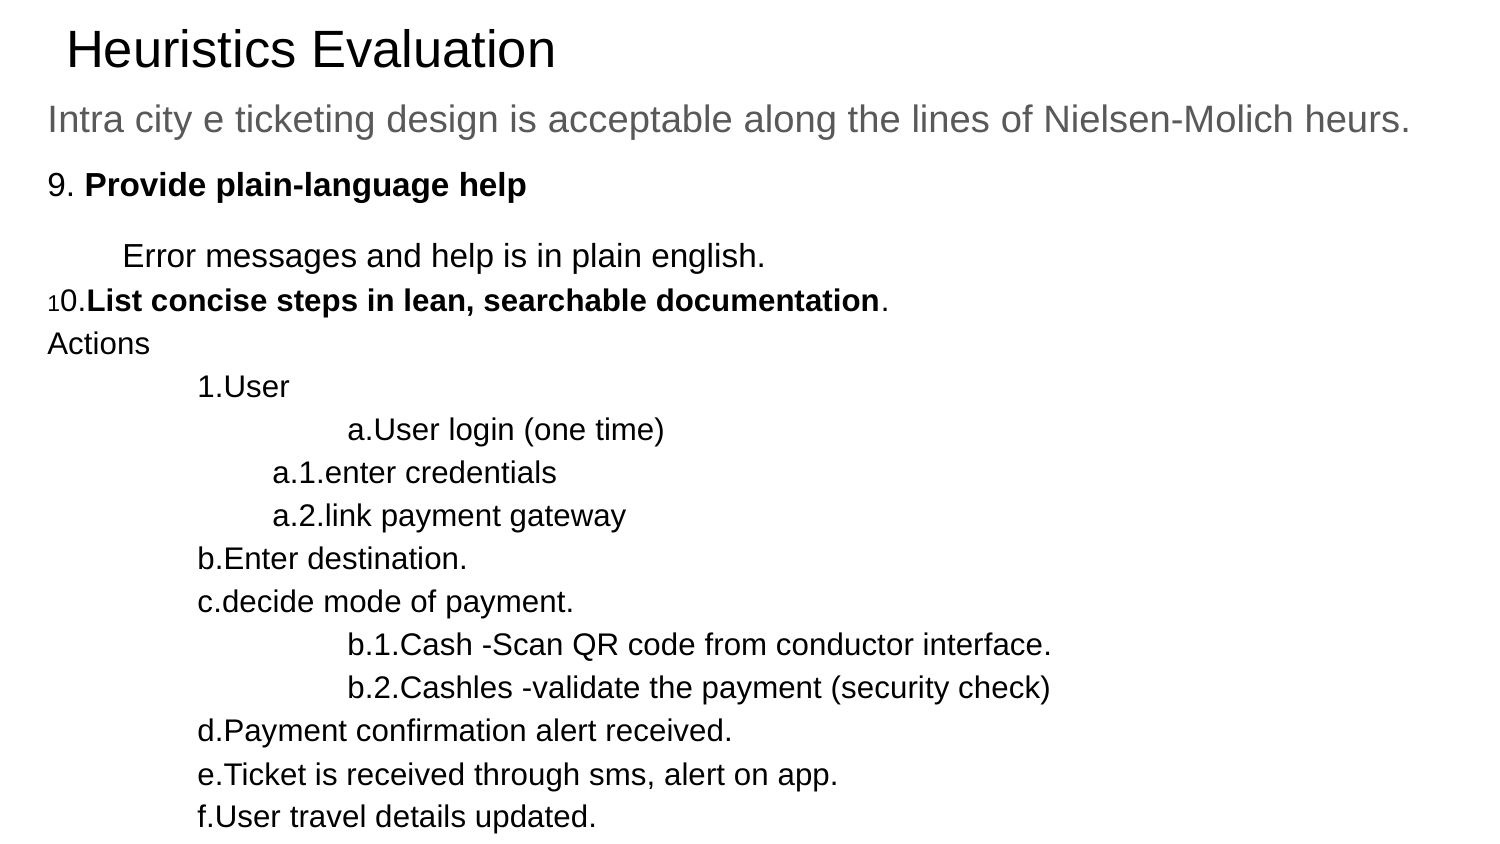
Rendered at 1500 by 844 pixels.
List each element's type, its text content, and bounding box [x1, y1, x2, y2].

list Intra city e ticketing design is acceptable along the lines of Nielsen-Molich heurs. 9. Provide plain-language help Error messages and help is in plain english. 10.List concise steps in lean, searchable documentation. Actions 1.User a.User login (one time) a.1.enter credentials a.2.link payment gateway b.Enter destination. c.decide mode of payment. b.1.Cash -Scan QR code from conductor interface. b.2.Cashles -validate the payment (security check) d.Payment confirmation alert received. e.Ticket is received through sms, alert on app. f.User travel details updated. 2.Conductor (one time) a.Login to conductor interface b.mode of payment. b.1.Cash b.1.1.Generate QR code b.1.2confirm payment and generate ticket b.2.Cashles -do nothing b.3.Commuter details updated on conductors interface. [32, 82, 1431, 844]
title Heuristics Evaluation [51, 0, 1449, 93]
